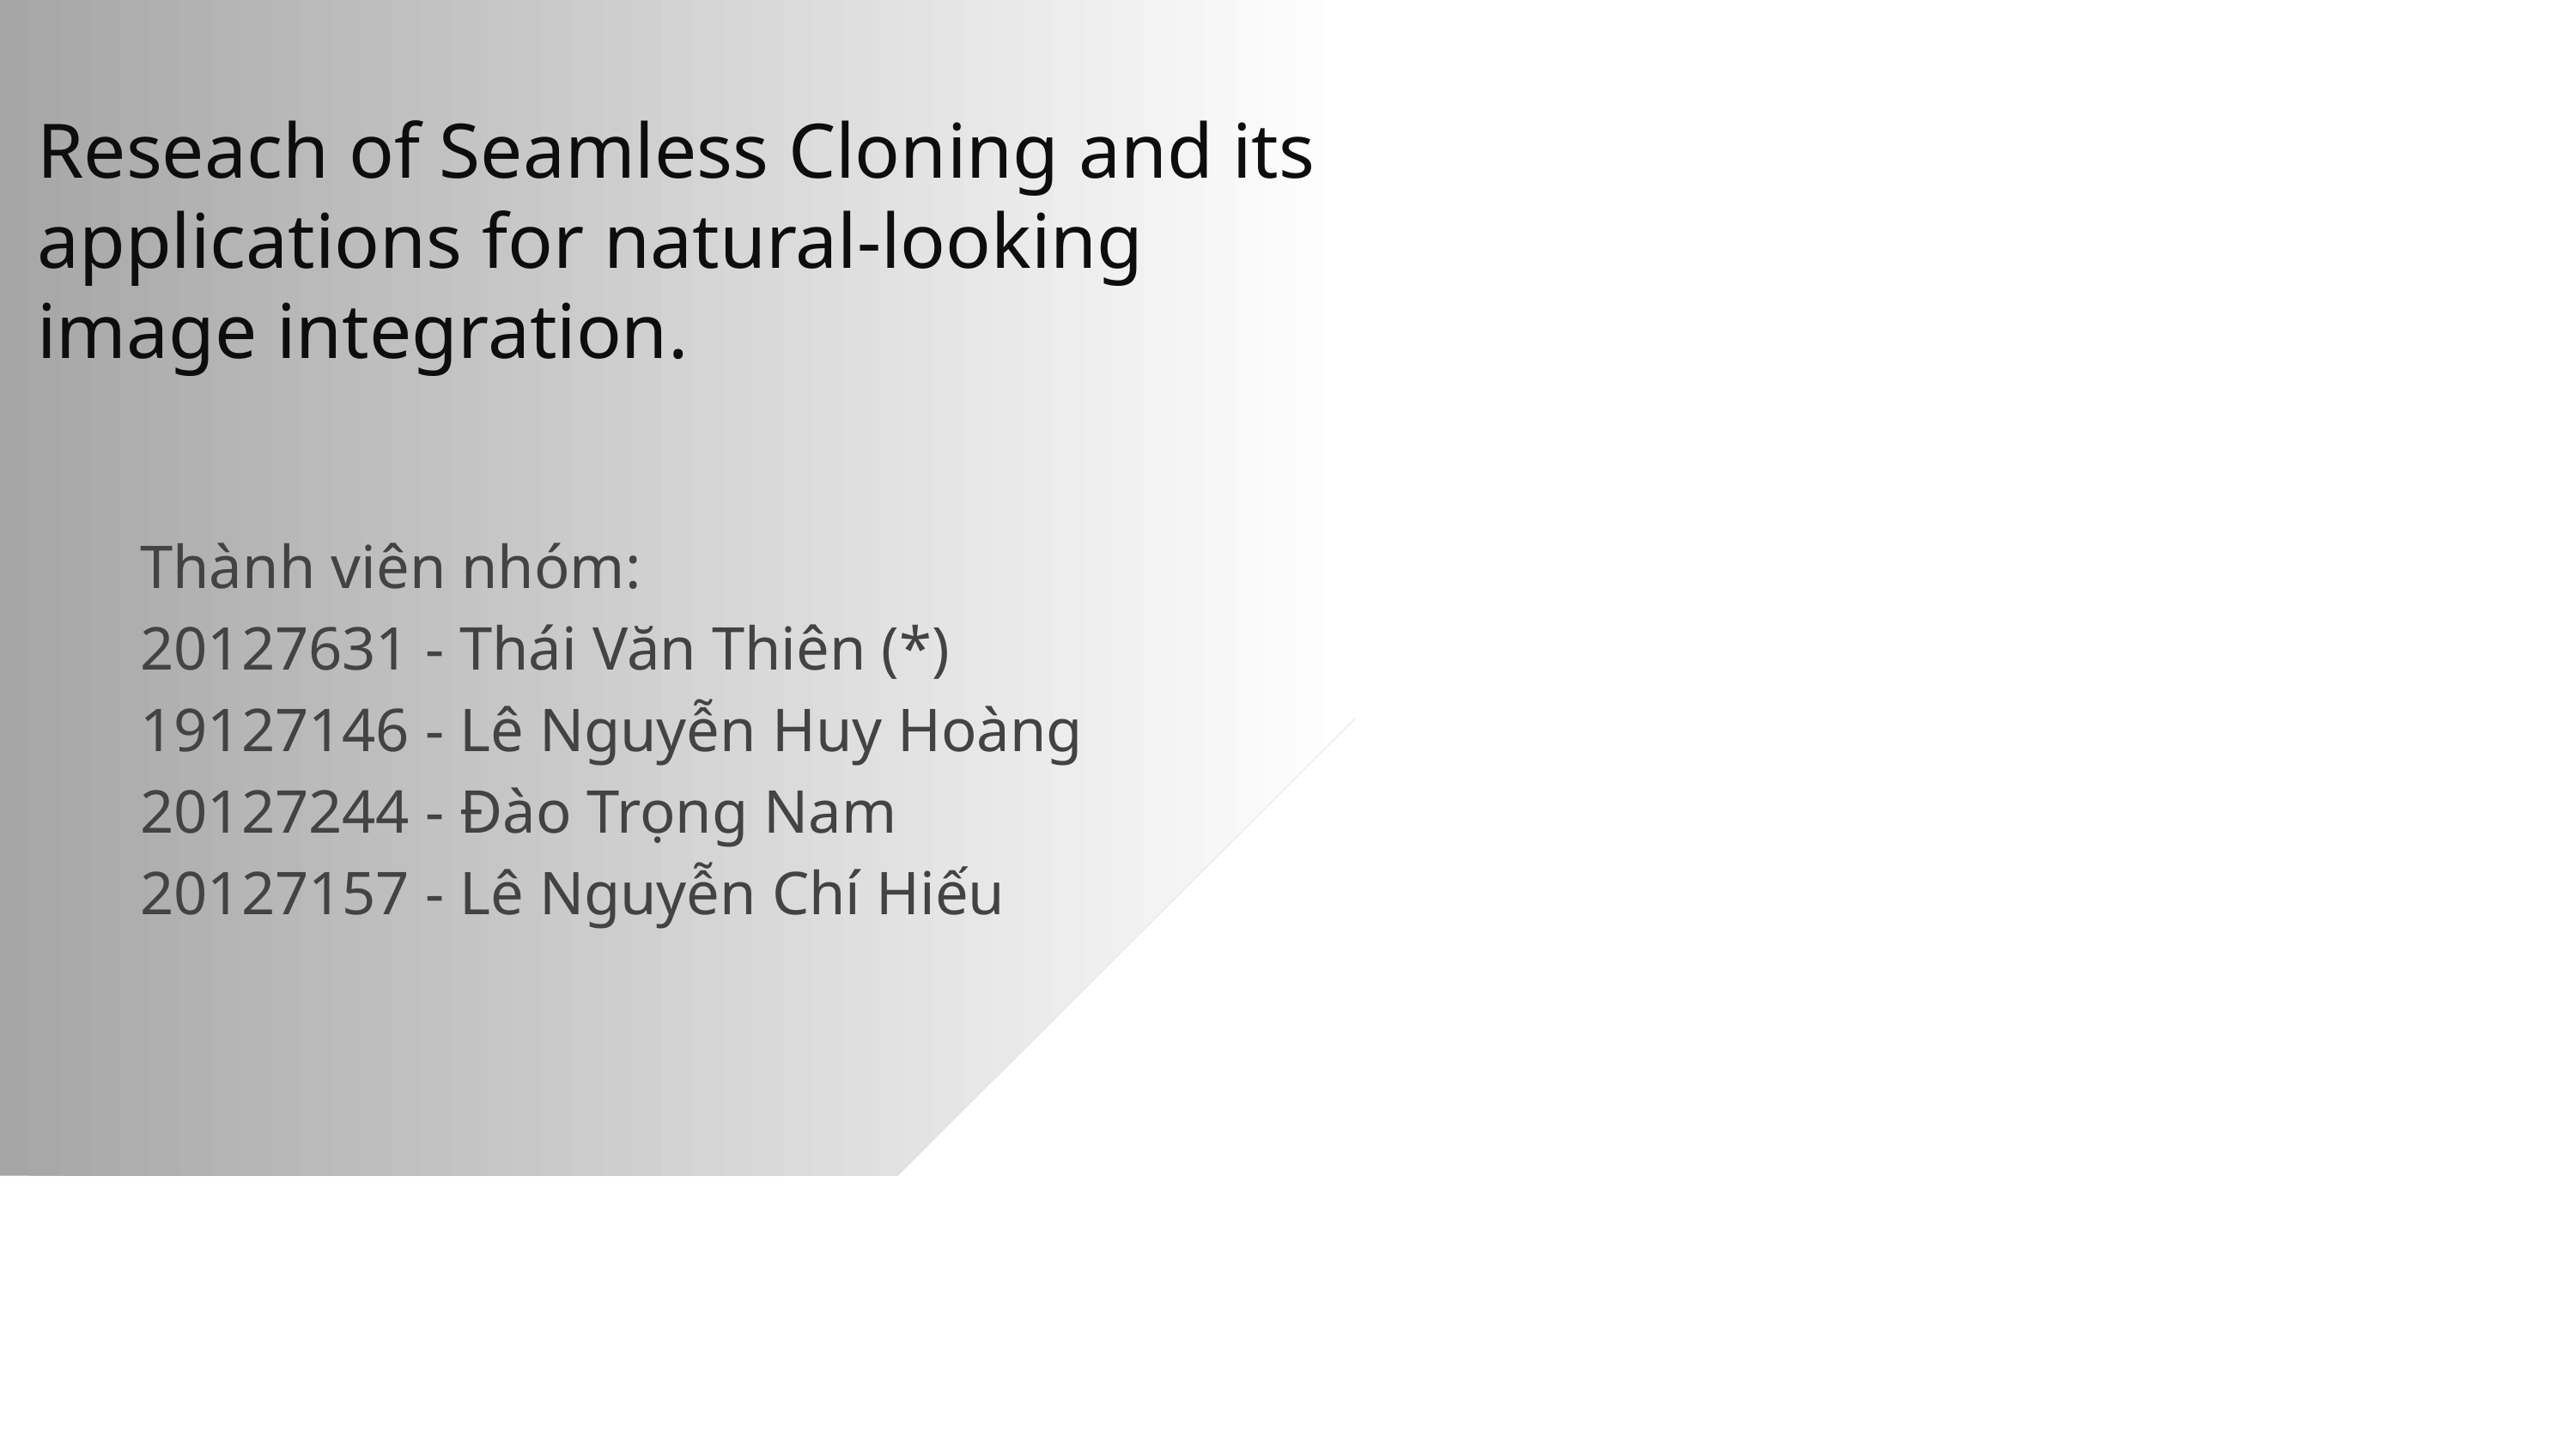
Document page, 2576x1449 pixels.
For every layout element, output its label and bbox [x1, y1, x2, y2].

text_box [0, 0, 1356, 1176]
